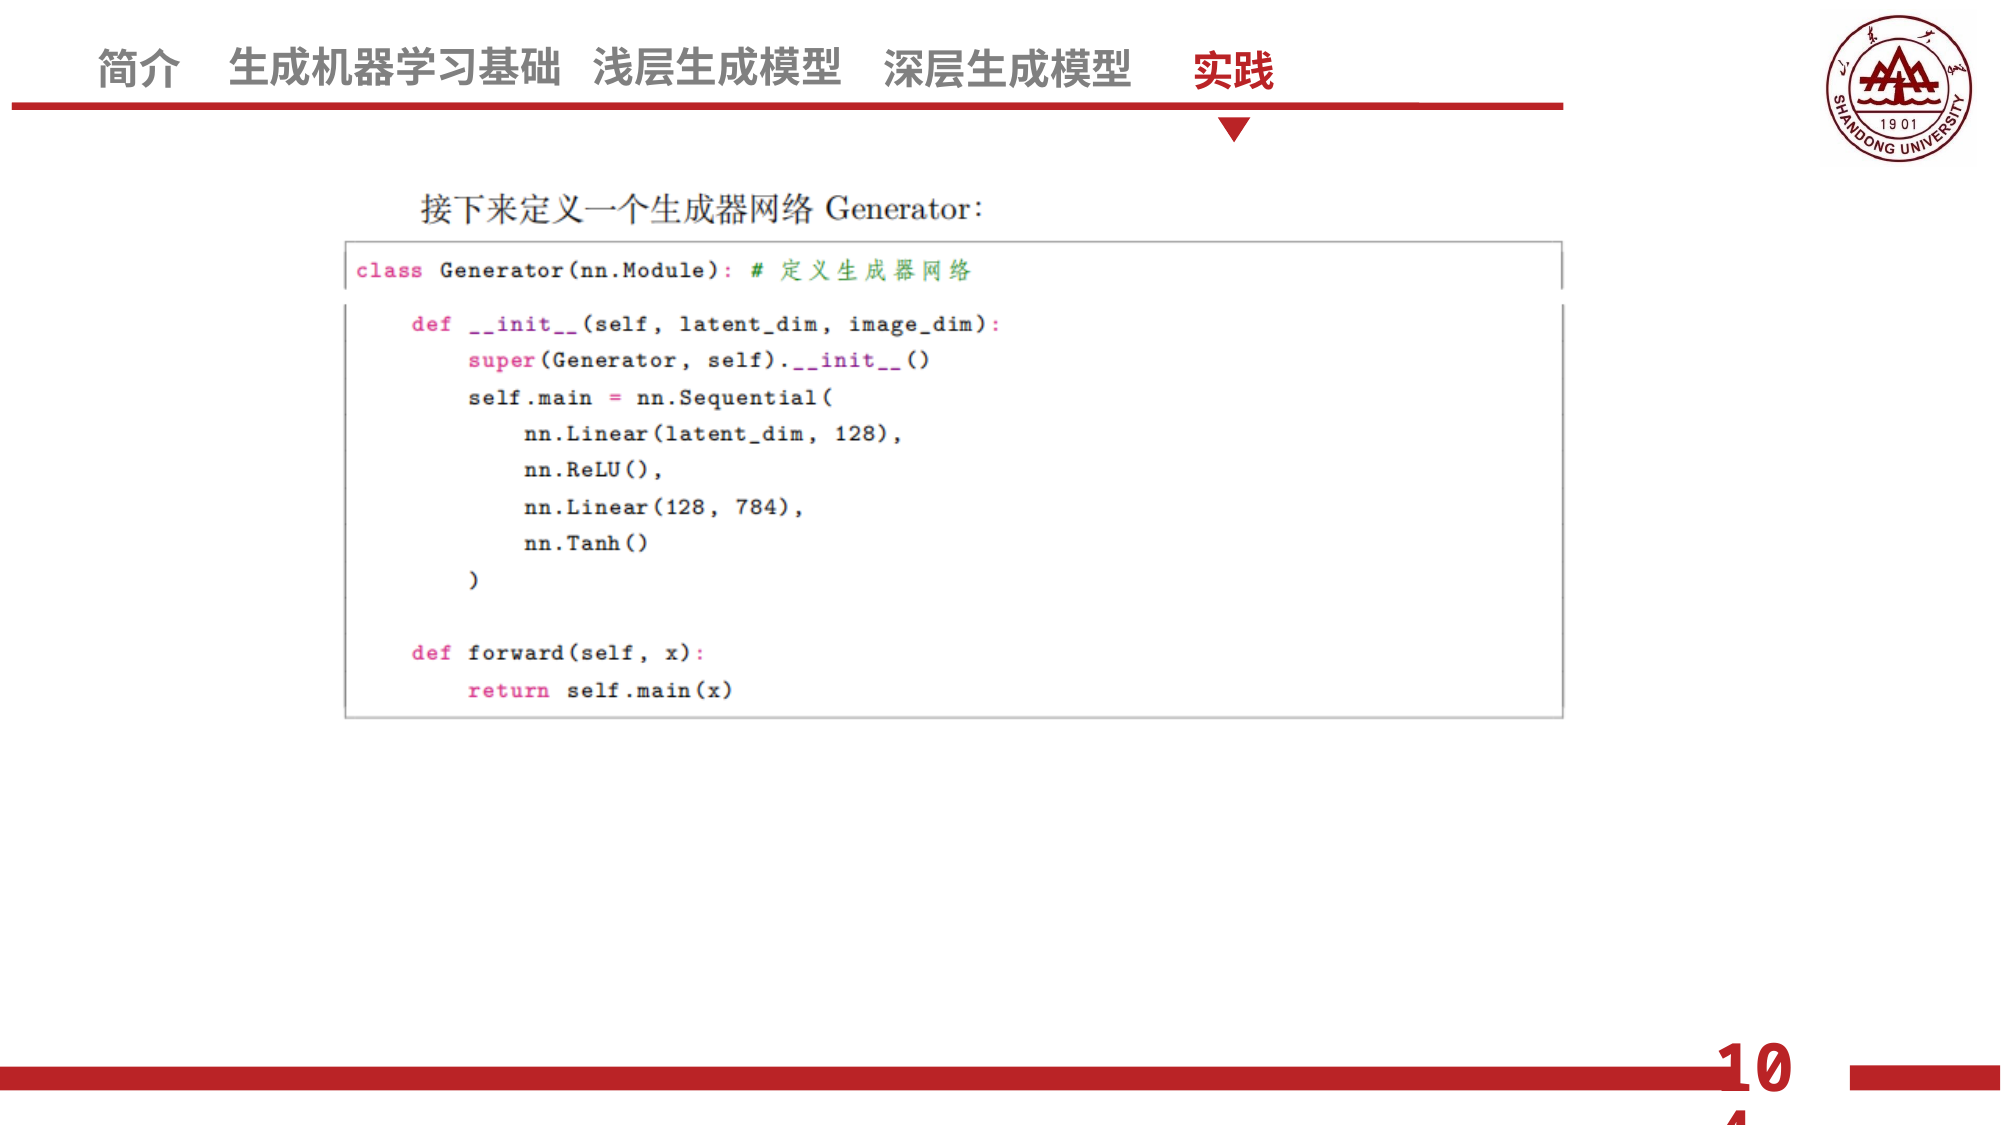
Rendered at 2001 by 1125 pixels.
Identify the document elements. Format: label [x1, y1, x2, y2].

picture [1820, 9, 1977, 167]
picture [320, 183, 1592, 735]
